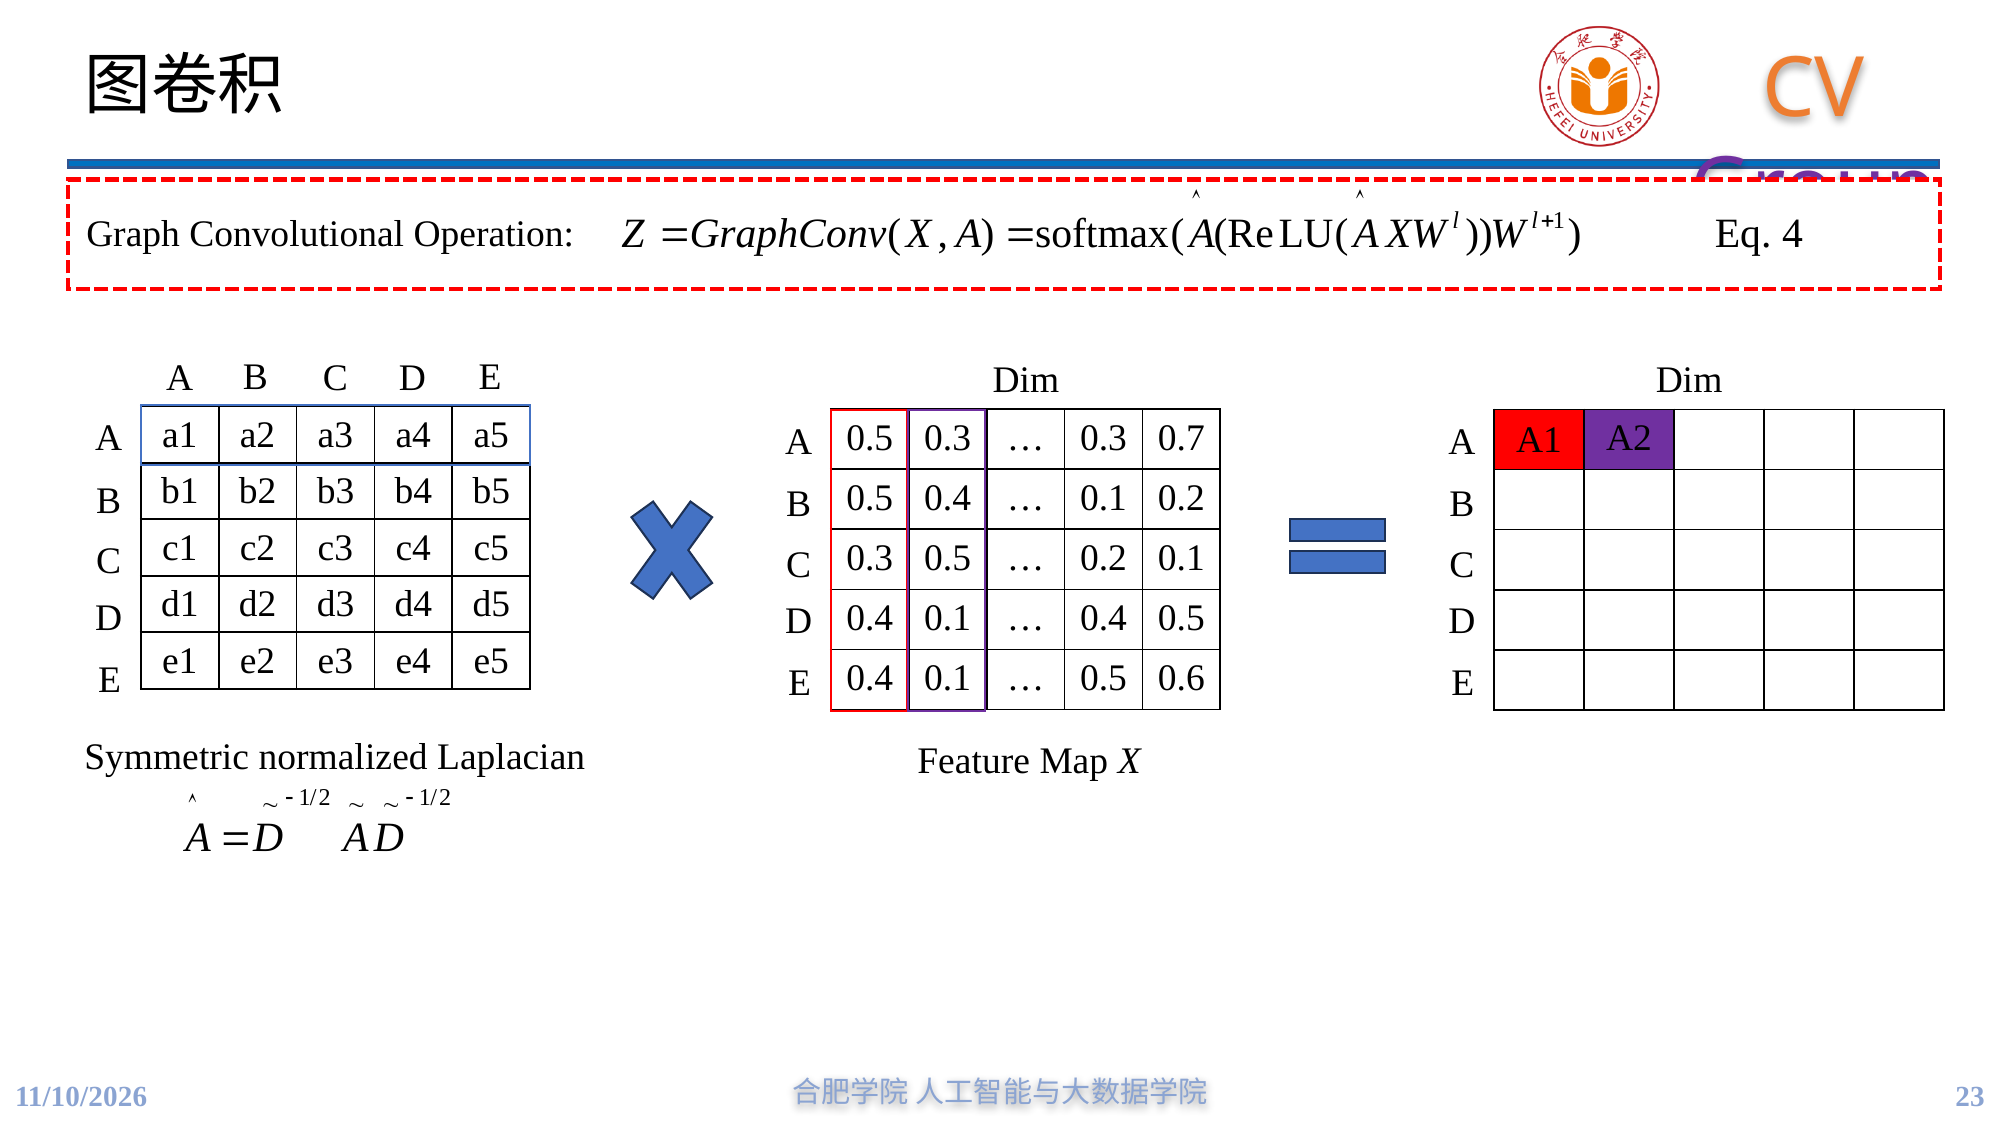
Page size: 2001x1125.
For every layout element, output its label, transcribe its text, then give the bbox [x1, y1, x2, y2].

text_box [79, 344, 517, 709]
table_header [1739, 410, 1763, 469]
table_header [1765, 410, 1853, 469]
text_box [630, 500, 714, 601]
text_box [517, 404, 531, 466]
table_cell c5 [517, 520, 529, 575]
text_box Eq. 4 [1699, 198, 1850, 264]
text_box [616, 184, 1586, 262]
table_cell 0.6 [1143, 650, 1219, 709]
table_cell [1855, 530, 1943, 589]
table_cell [1765, 530, 1853, 589]
title 图卷积 [69, 32, 903, 143]
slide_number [0, 1065, 450, 1125]
text_box [1289, 550, 1386, 574]
table_cell 0.2 [1143, 470, 1219, 528]
table_cell b5 [517, 466, 529, 518]
table_cell d5 [517, 577, 529, 631]
text_box Feature Map X [902, 728, 1156, 789]
footer 合肥学院 人工智能与大数据学院 [662, 1065, 1338, 1125]
text_box [1289, 518, 1386, 542]
table_cell 0.2 [1075, 530, 1142, 589]
table_cell [1739, 651, 1763, 709]
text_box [1433, 347, 1739, 712]
text_box Graph Convolutional Operation: [71, 201, 590, 261]
table_cell 0.1 [1075, 470, 1142, 528]
text_box Symmetric normalized Laplacian [69, 724, 602, 785]
table_header 0.3 [1075, 410, 1142, 468]
table_cell 0.5 [1075, 650, 1142, 709]
table_cell 0.1 [1143, 530, 1219, 589]
table_header 0.7 [1143, 410, 1219, 468]
table_cell [1855, 651, 1943, 709]
table_cell [1739, 530, 1763, 589]
table_cell 0.4 [1075, 590, 1142, 649]
table_cell [1739, 470, 1763, 529]
table_cell [1765, 470, 1853, 529]
table_header [1855, 410, 1943, 469]
table_cell [1855, 591, 1943, 649]
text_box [769, 347, 1075, 712]
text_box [178, 780, 456, 856]
slide_number 23 [1550, 1065, 2000, 1125]
table_cell [1739, 591, 1763, 649]
table_cell [1765, 591, 1853, 649]
picture [1530, 19, 1668, 150]
table_cell 0.5 [1143, 590, 1219, 649]
text_box [67, 178, 1941, 290]
table_cell [1765, 651, 1853, 709]
table_cell [1855, 470, 1943, 529]
table_cell e5 [517, 633, 529, 688]
